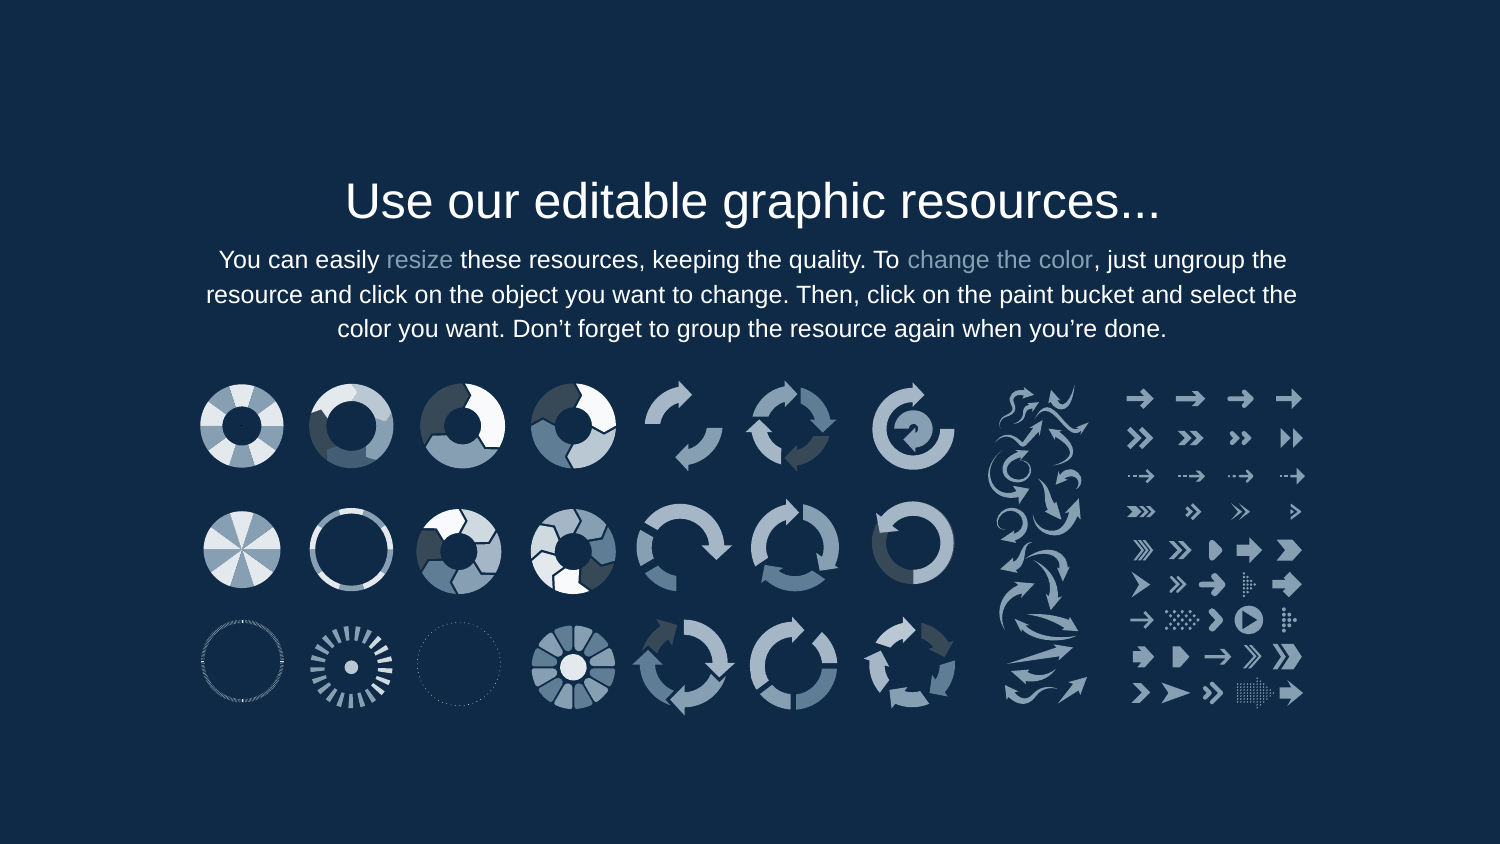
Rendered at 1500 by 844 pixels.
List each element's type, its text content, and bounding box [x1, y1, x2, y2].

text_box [200, 384, 284, 468]
text_box [1027, 614, 1079, 632]
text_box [858, 381, 955, 470]
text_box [203, 510, 281, 589]
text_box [1279, 467, 1306, 485]
text_box [1012, 402, 1040, 425]
title Use our editable graphic resources... [175, 153, 1332, 233]
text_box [1280, 606, 1297, 633]
text_box [1131, 683, 1151, 703]
text_box [1033, 560, 1063, 611]
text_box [414, 508, 504, 595]
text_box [1201, 681, 1224, 705]
text_box [1014, 618, 1077, 641]
text_box [1057, 677, 1088, 704]
list You can easily resize these resources, keeping the quality. To change the color, just ungroup the resource and click on the object you want to change. Then, click on the paint bucket and select the color you want. Don’t forget to group the resource again when you’re done. [175, 251, 1332, 331]
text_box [1230, 503, 1251, 521]
text_box [994, 420, 1043, 447]
text_box [1161, 682, 1191, 704]
text_box [1025, 549, 1070, 582]
text_box [1272, 571, 1302, 598]
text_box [1227, 469, 1254, 483]
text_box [1242, 644, 1262, 669]
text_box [310, 625, 393, 709]
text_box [200, 619, 285, 703]
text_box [1126, 505, 1156, 518]
text_box [1227, 389, 1254, 409]
text_box [1032, 498, 1081, 536]
text_box [1010, 668, 1056, 685]
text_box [1236, 676, 1275, 709]
text_box [1007, 644, 1074, 664]
text_box [1132, 646, 1155, 668]
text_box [1126, 426, 1154, 450]
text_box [1164, 609, 1200, 631]
text_box [1130, 611, 1154, 629]
text_box [1004, 685, 1058, 704]
text_box [1208, 608, 1224, 632]
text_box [410, 383, 508, 469]
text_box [644, 380, 723, 472]
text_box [309, 507, 394, 592]
text_box [1126, 388, 1154, 409]
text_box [1272, 643, 1303, 670]
text_box [1037, 478, 1062, 520]
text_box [416, 621, 501, 707]
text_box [530, 383, 617, 469]
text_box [529, 508, 618, 595]
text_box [745, 380, 837, 472]
text_box [1276, 539, 1302, 561]
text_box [1168, 540, 1192, 560]
text_box [1198, 572, 1226, 597]
text_box [988, 450, 1030, 505]
text_box [1002, 450, 1032, 483]
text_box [1127, 468, 1155, 484]
text_box [1209, 539, 1223, 561]
text_box [1280, 680, 1304, 706]
text_box [1276, 388, 1302, 409]
text_box [1204, 648, 1232, 665]
text_box [1055, 469, 1082, 490]
text_box [1131, 571, 1151, 598]
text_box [634, 503, 733, 592]
text_box [1000, 542, 1033, 573]
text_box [1178, 470, 1206, 482]
text_box [1175, 391, 1206, 407]
text_box [999, 581, 1035, 630]
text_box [305, 383, 398, 469]
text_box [742, 498, 840, 592]
text_box [1234, 606, 1264, 635]
text_box [1048, 428, 1074, 466]
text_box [631, 618, 736, 716]
text_box [1034, 407, 1089, 436]
text_box [1236, 537, 1263, 564]
text_box [999, 387, 1035, 429]
text_box [996, 507, 1028, 543]
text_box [1280, 427, 1304, 449]
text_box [1185, 503, 1202, 521]
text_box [1290, 503, 1302, 520]
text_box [1177, 430, 1204, 446]
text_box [1228, 430, 1252, 446]
text_box [1172, 646, 1190, 668]
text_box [863, 616, 956, 709]
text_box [1168, 575, 1187, 594]
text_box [1133, 539, 1154, 561]
text_box [1048, 385, 1075, 410]
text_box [1242, 571, 1257, 598]
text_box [857, 501, 956, 585]
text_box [531, 625, 616, 710]
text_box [744, 616, 838, 710]
